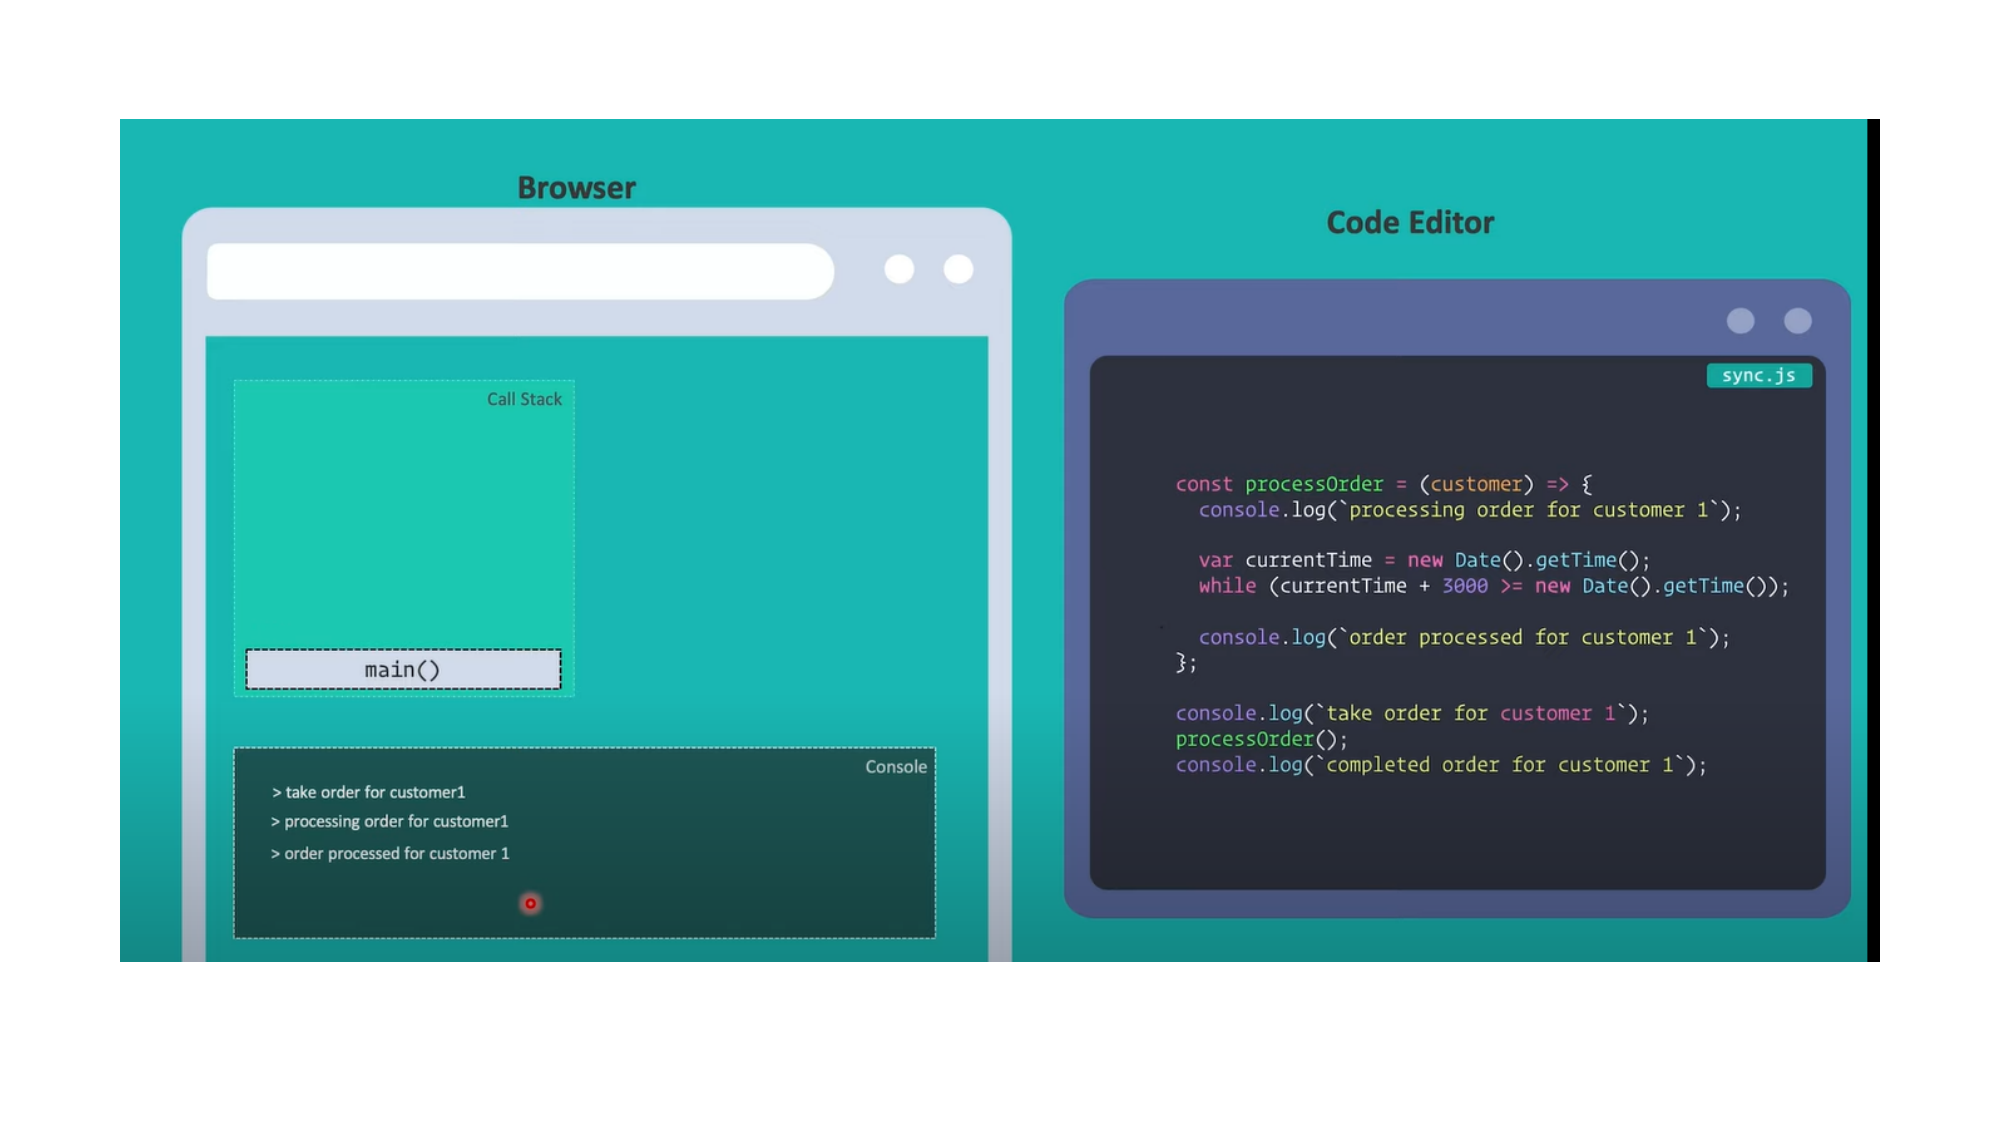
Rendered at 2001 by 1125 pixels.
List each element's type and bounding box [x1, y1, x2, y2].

picture [120, 119, 1880, 962]
